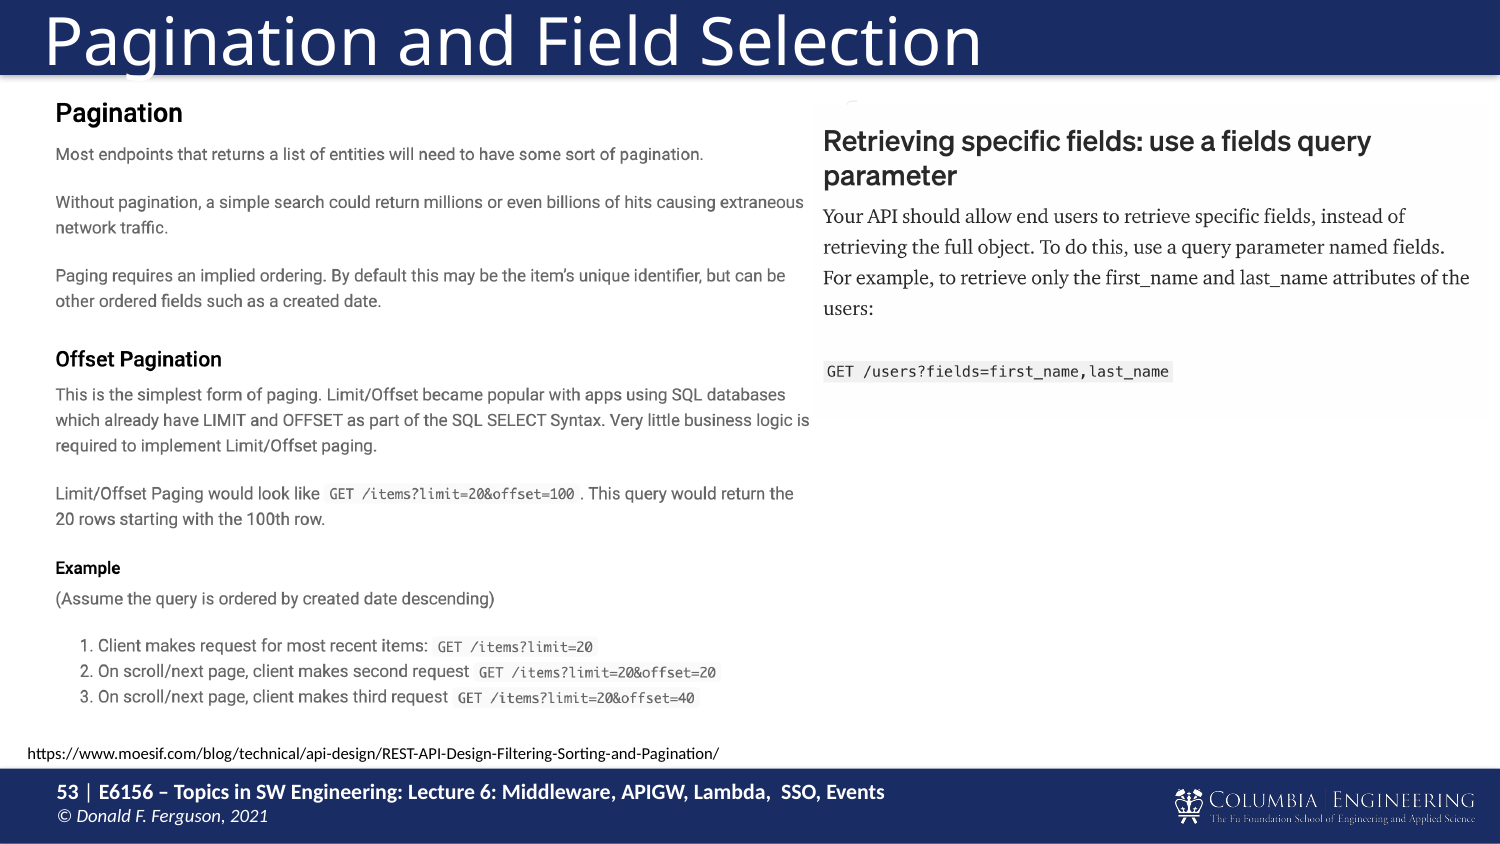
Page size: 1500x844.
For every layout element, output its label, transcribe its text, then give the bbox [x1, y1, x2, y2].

title Pagination and Field Selection [28, 0, 1450, 73]
text_box https://www.moesif.com/blog/technical/api-design/REST-API-Design-Filtering-Sorting-and-Pagination/ [12, 735, 770, 771]
picture [12, 93, 1488, 716]
